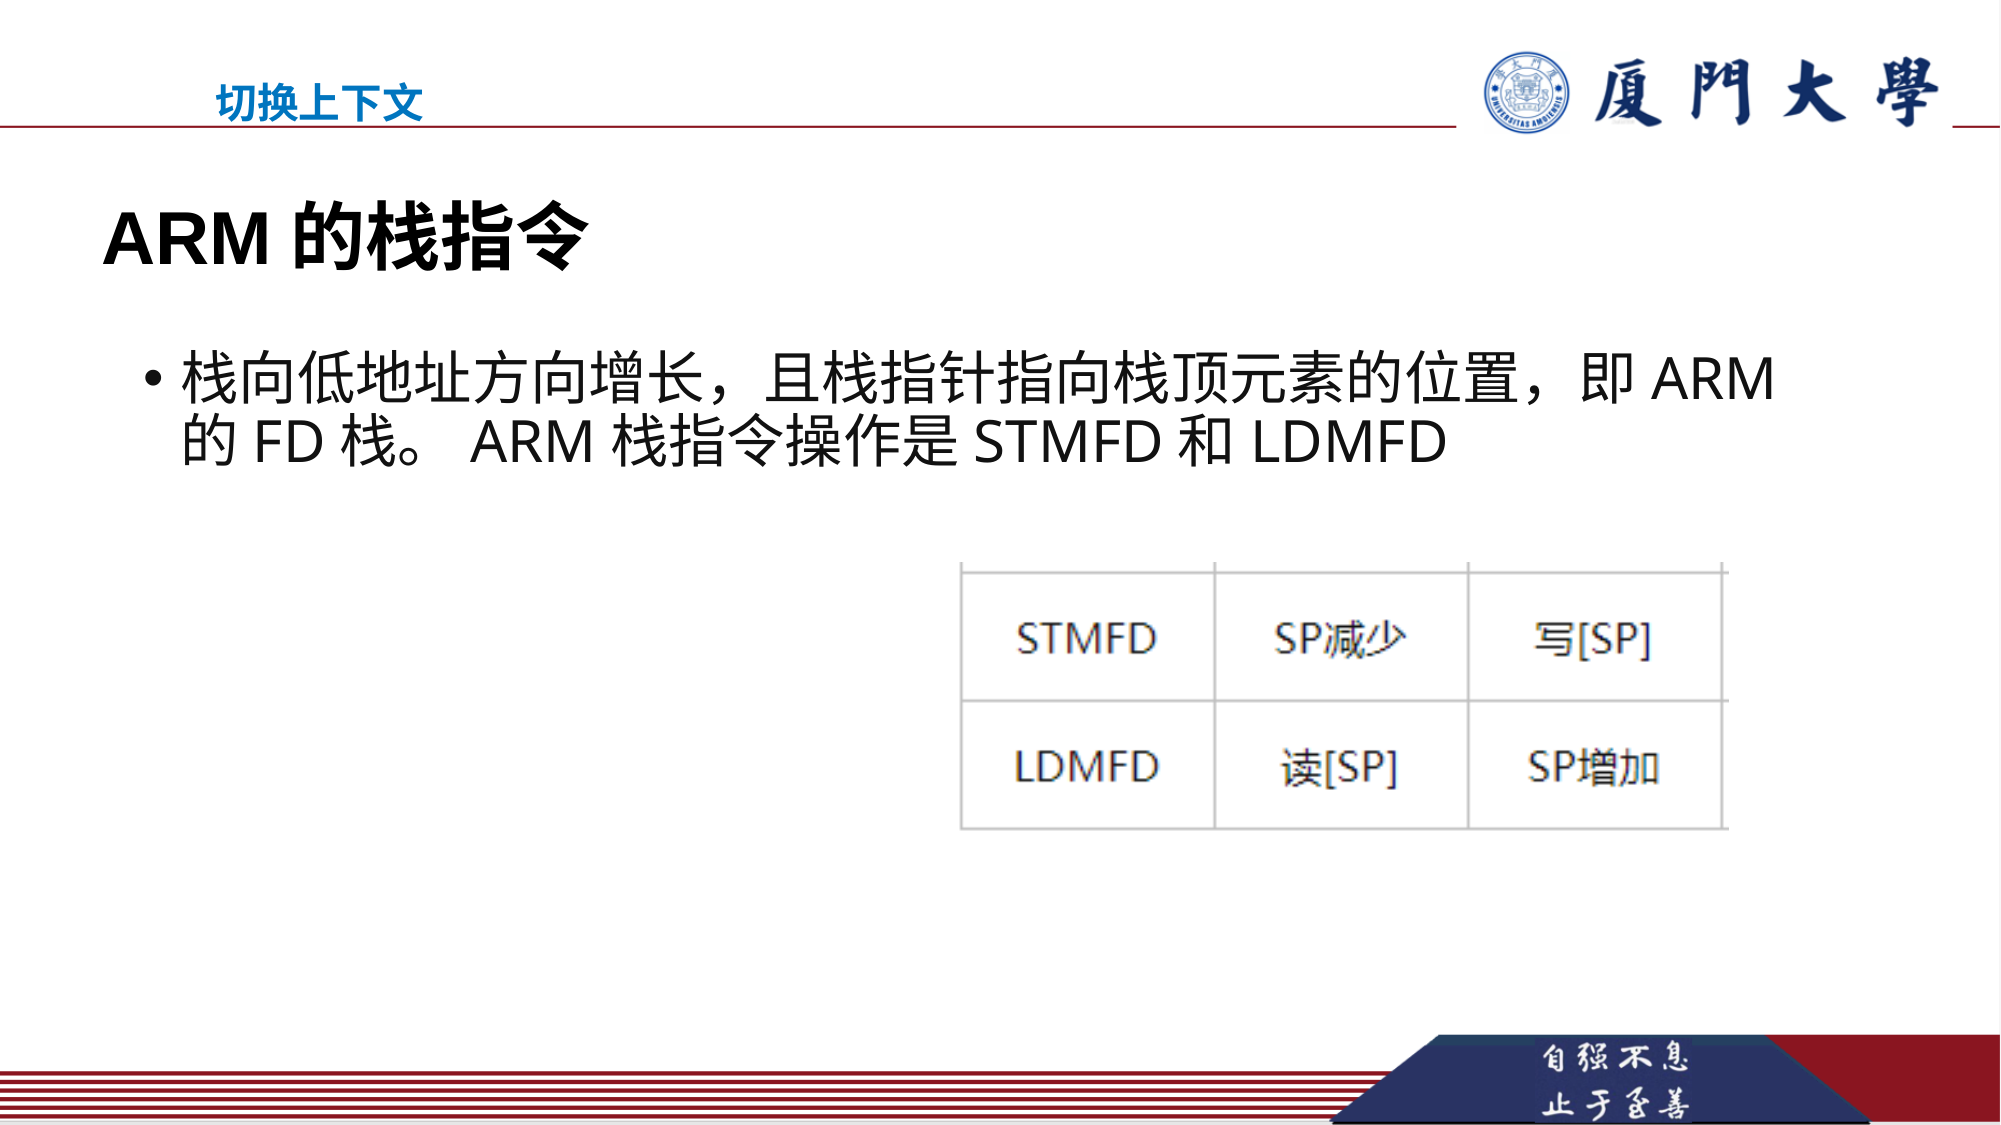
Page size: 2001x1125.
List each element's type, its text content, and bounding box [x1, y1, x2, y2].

picture [0, 0, 2001, 1125]
list 切换上下文 [200, 69, 678, 128]
text_box ARM的栈指令 [86, 182, 647, 287]
text_box 栈向低地址方向增长，且栈指针指向栈顶元素的位置，即ARM的FD栈。ARM栈指令操作是STMFD和LDMFD [128, 341, 1854, 1056]
